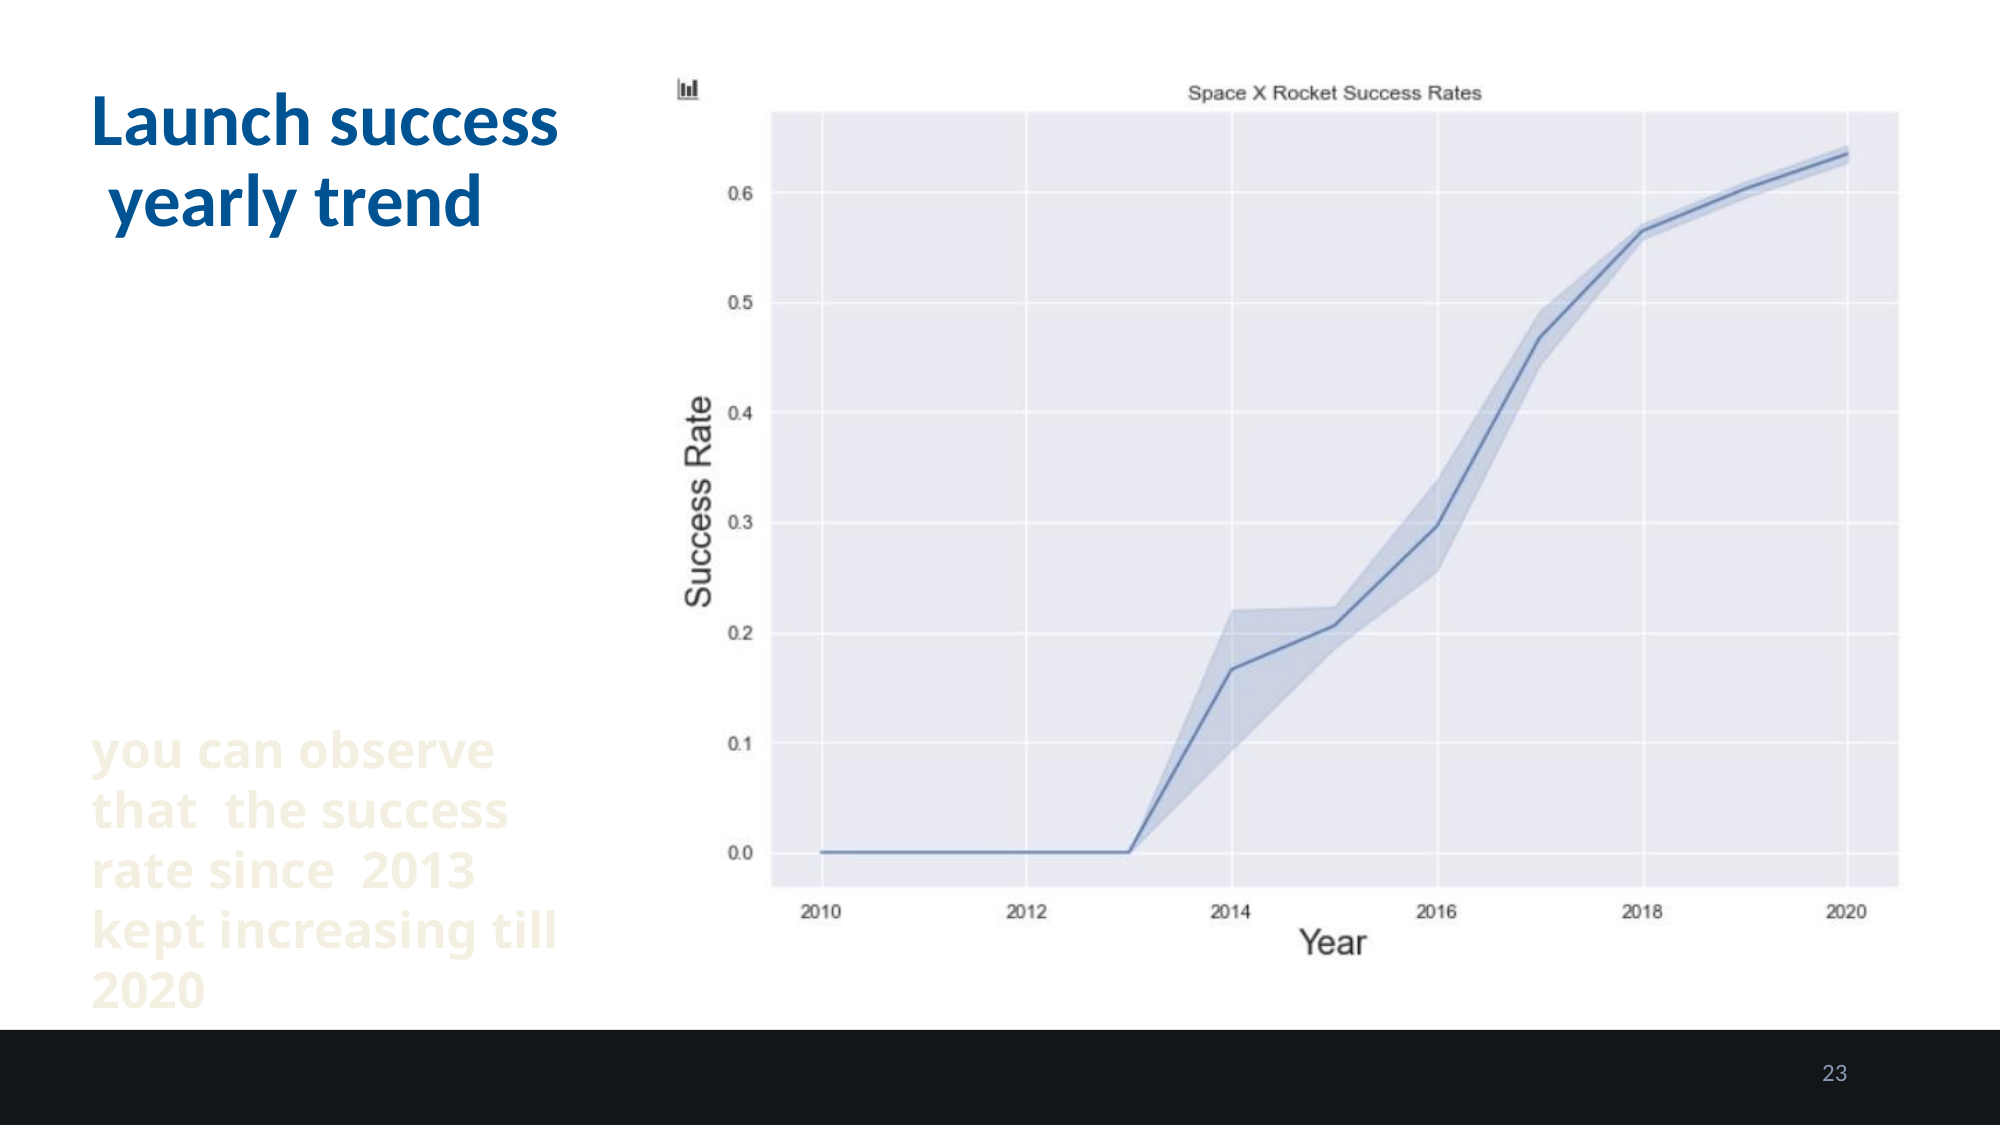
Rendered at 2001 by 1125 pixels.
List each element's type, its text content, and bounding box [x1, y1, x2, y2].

text_box [676, 74, 1907, 960]
text_box [0, 1029, 2000, 1125]
text_box you can observe that the success rate since 2013 kept increasing till 2020 [89, 716, 576, 1019]
slide_number 23 [1815, 1060, 1854, 1125]
title Launch success yearly trend [89, 67, 563, 268]
